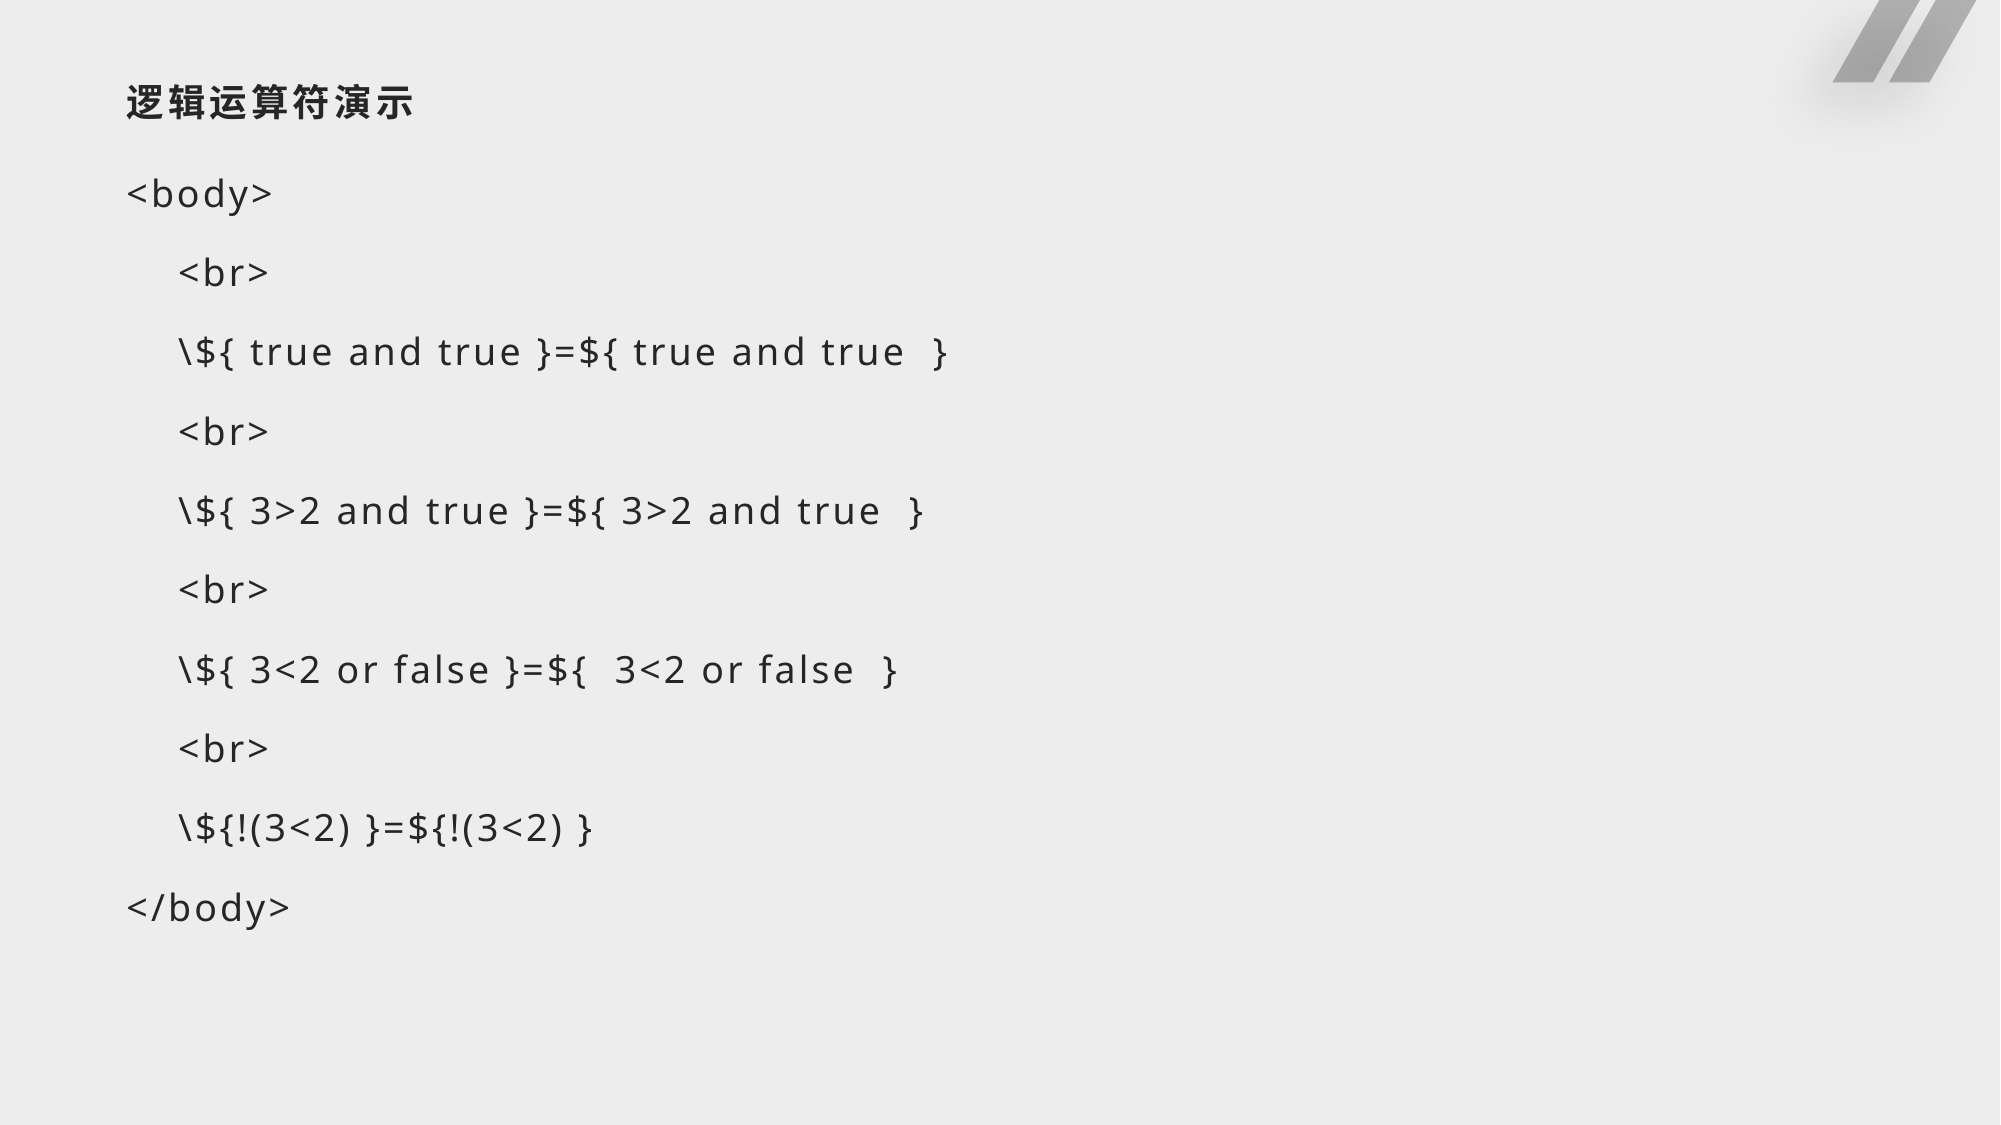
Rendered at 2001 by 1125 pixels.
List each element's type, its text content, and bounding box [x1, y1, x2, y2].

title 逻辑运算符演示 [109, 72, 1891, 146]
list <body> <br> \${ true and true }=${ true and true } <br> \${ 3>2 and true }=${ 3>2 and true } <br> \${ 3<2 or false }=${ 3<2 or false } <br> \${!(3<2) }=${!(3<2) } </body> [109, 156, 1891, 1041]
